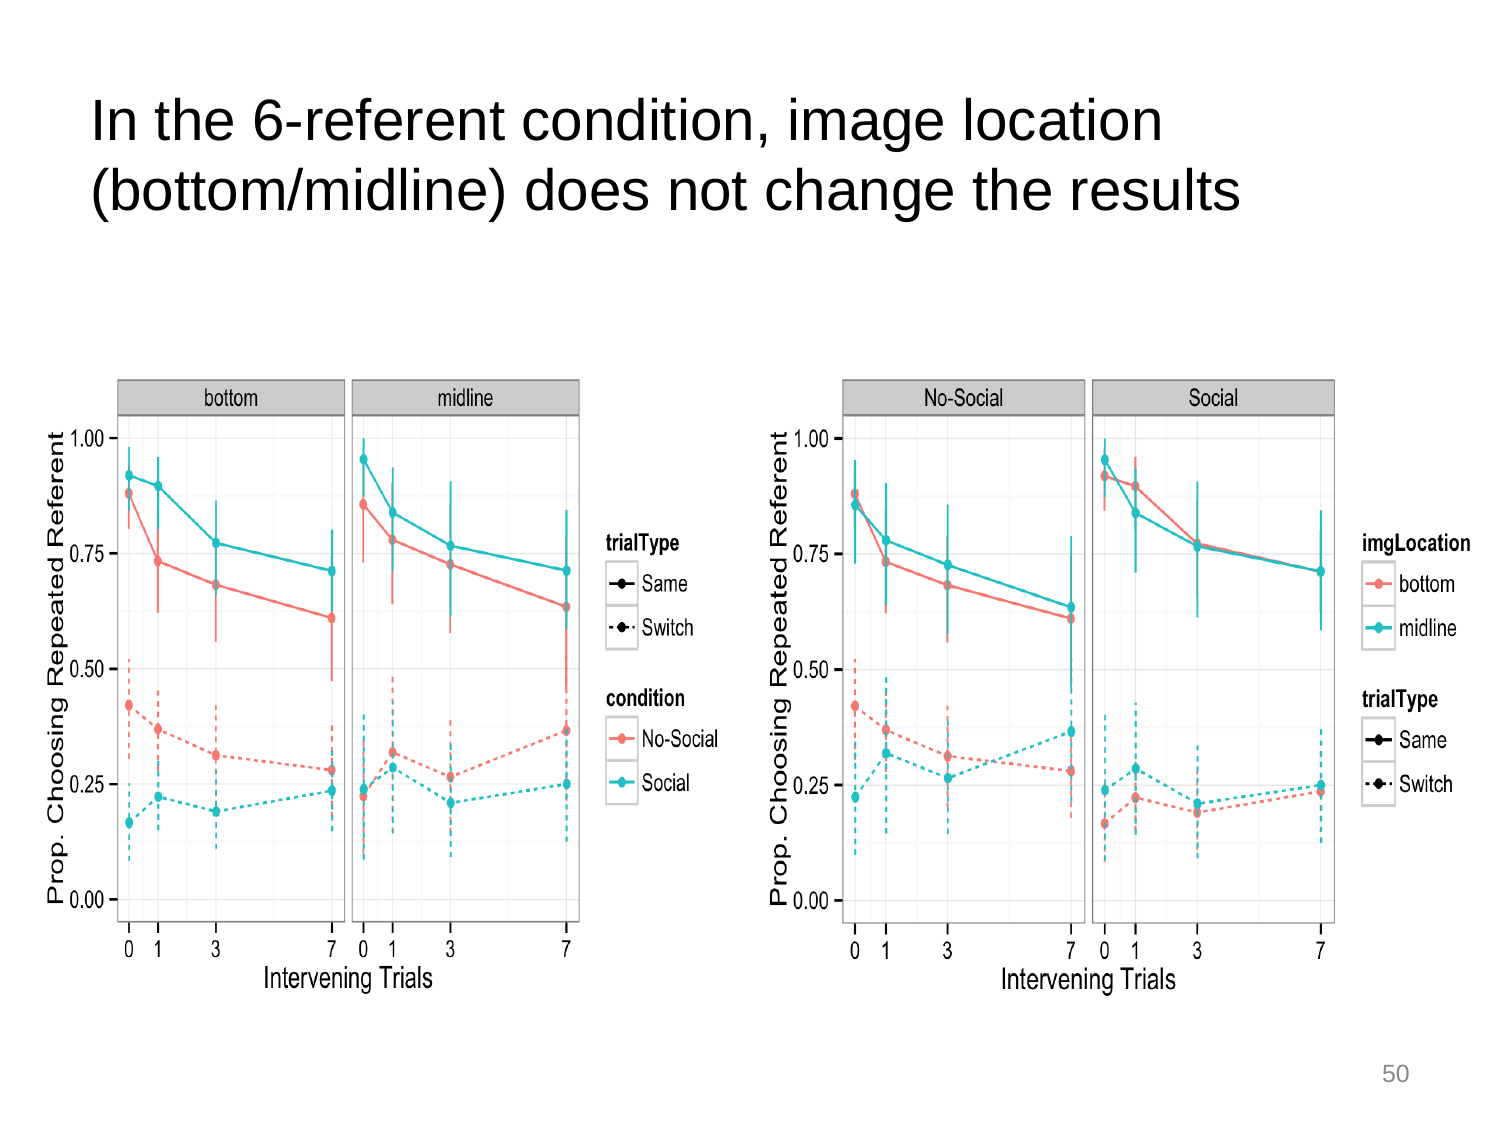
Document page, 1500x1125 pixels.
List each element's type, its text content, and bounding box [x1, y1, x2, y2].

picture [760, 353, 1482, 1009]
picture [33, 353, 738, 1009]
title In the 6-referent condition, image location (bottom/midline) does not change the results [75, 58, 1347, 246]
slide_number 50 [1074, 1042, 1425, 1103]
